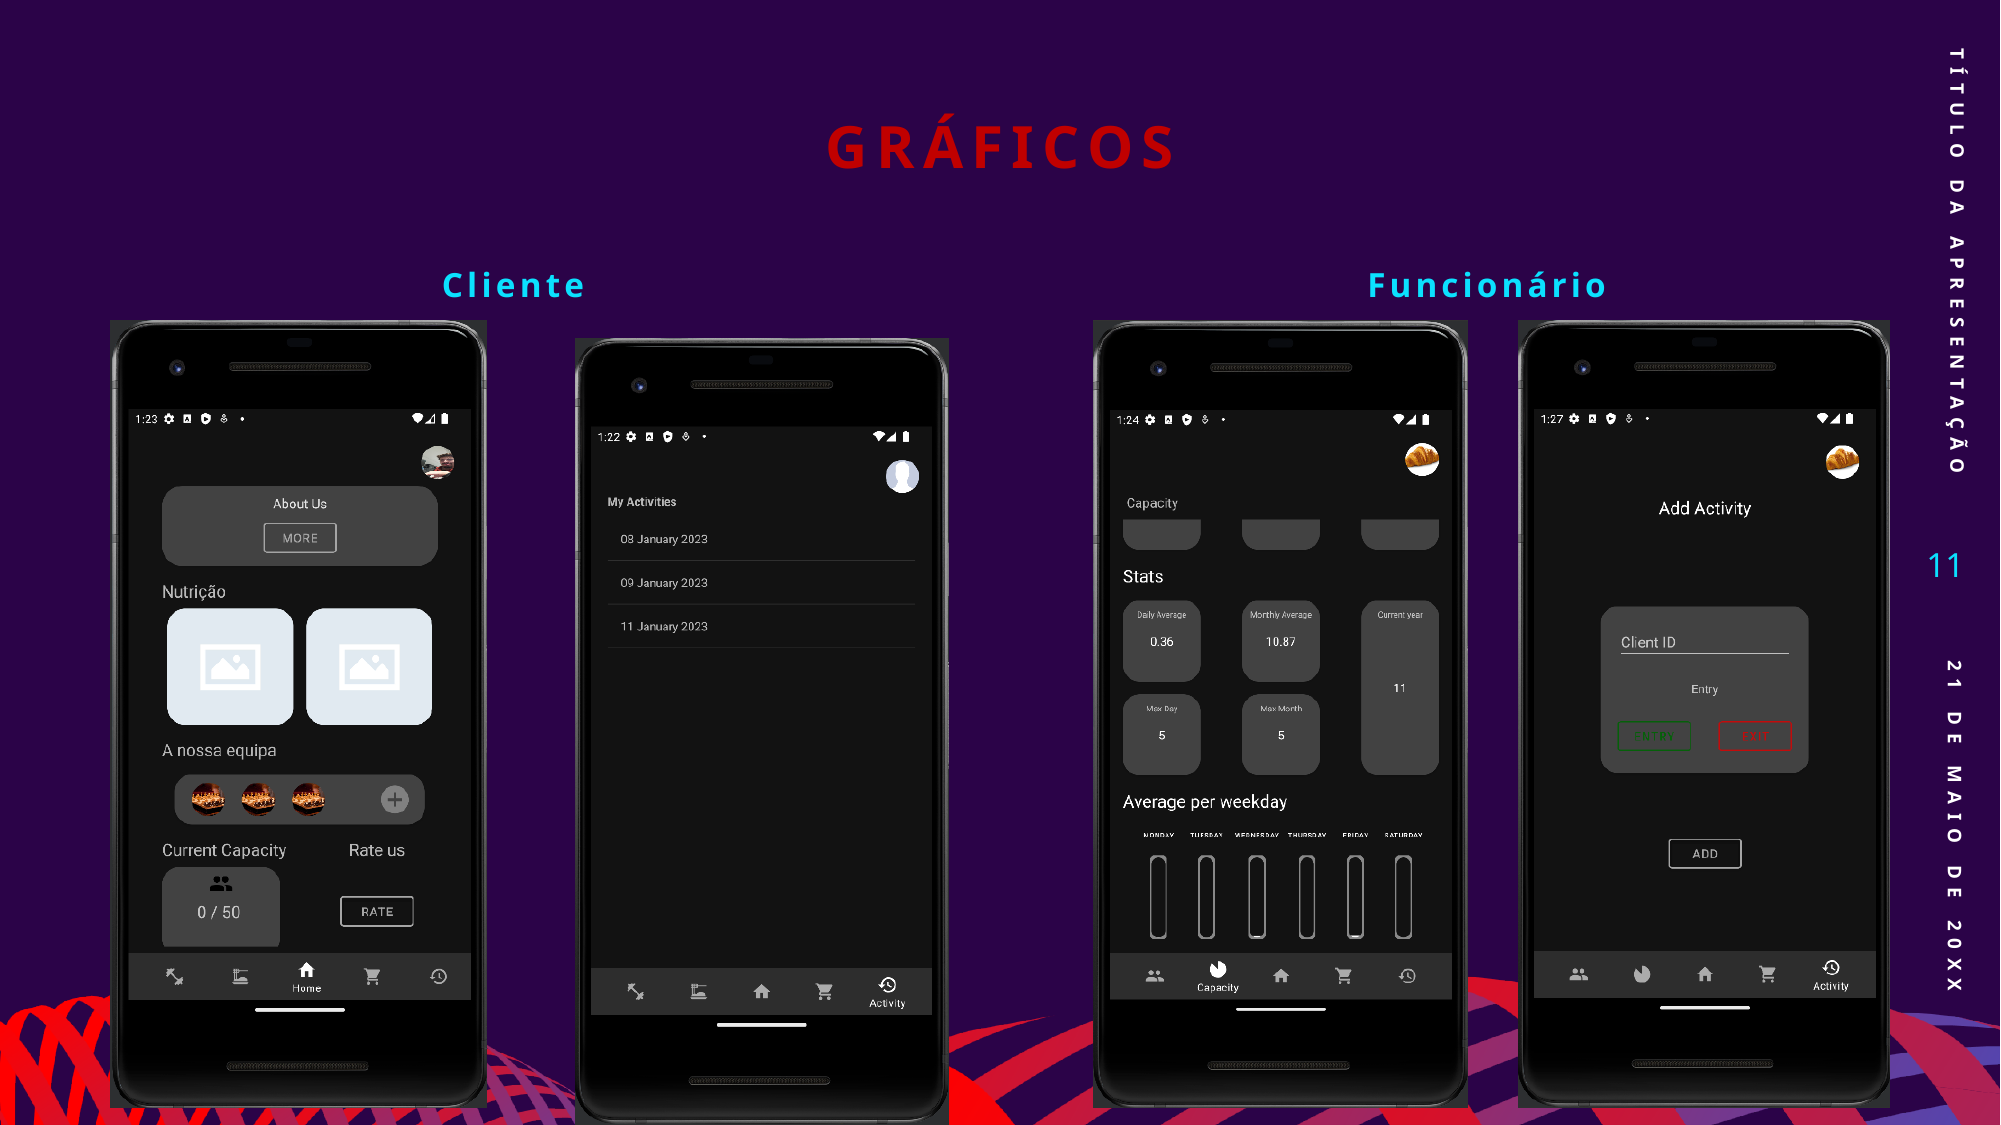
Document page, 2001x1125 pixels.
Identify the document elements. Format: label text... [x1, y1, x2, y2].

footer TÍTULO DA APRESENTAÇÃO [1926, 33, 1987, 489]
text_box Funcionário [1256, 260, 1717, 321]
list Cliente [283, 260, 744, 321]
picture [0, 0, 2000, 1125]
slide_number 11 [1890, 519, 1980, 615]
slide_number 21 de maio de 20XX [1925, 645, 1986, 1080]
title Gráficos [532, 110, 1468, 206]
